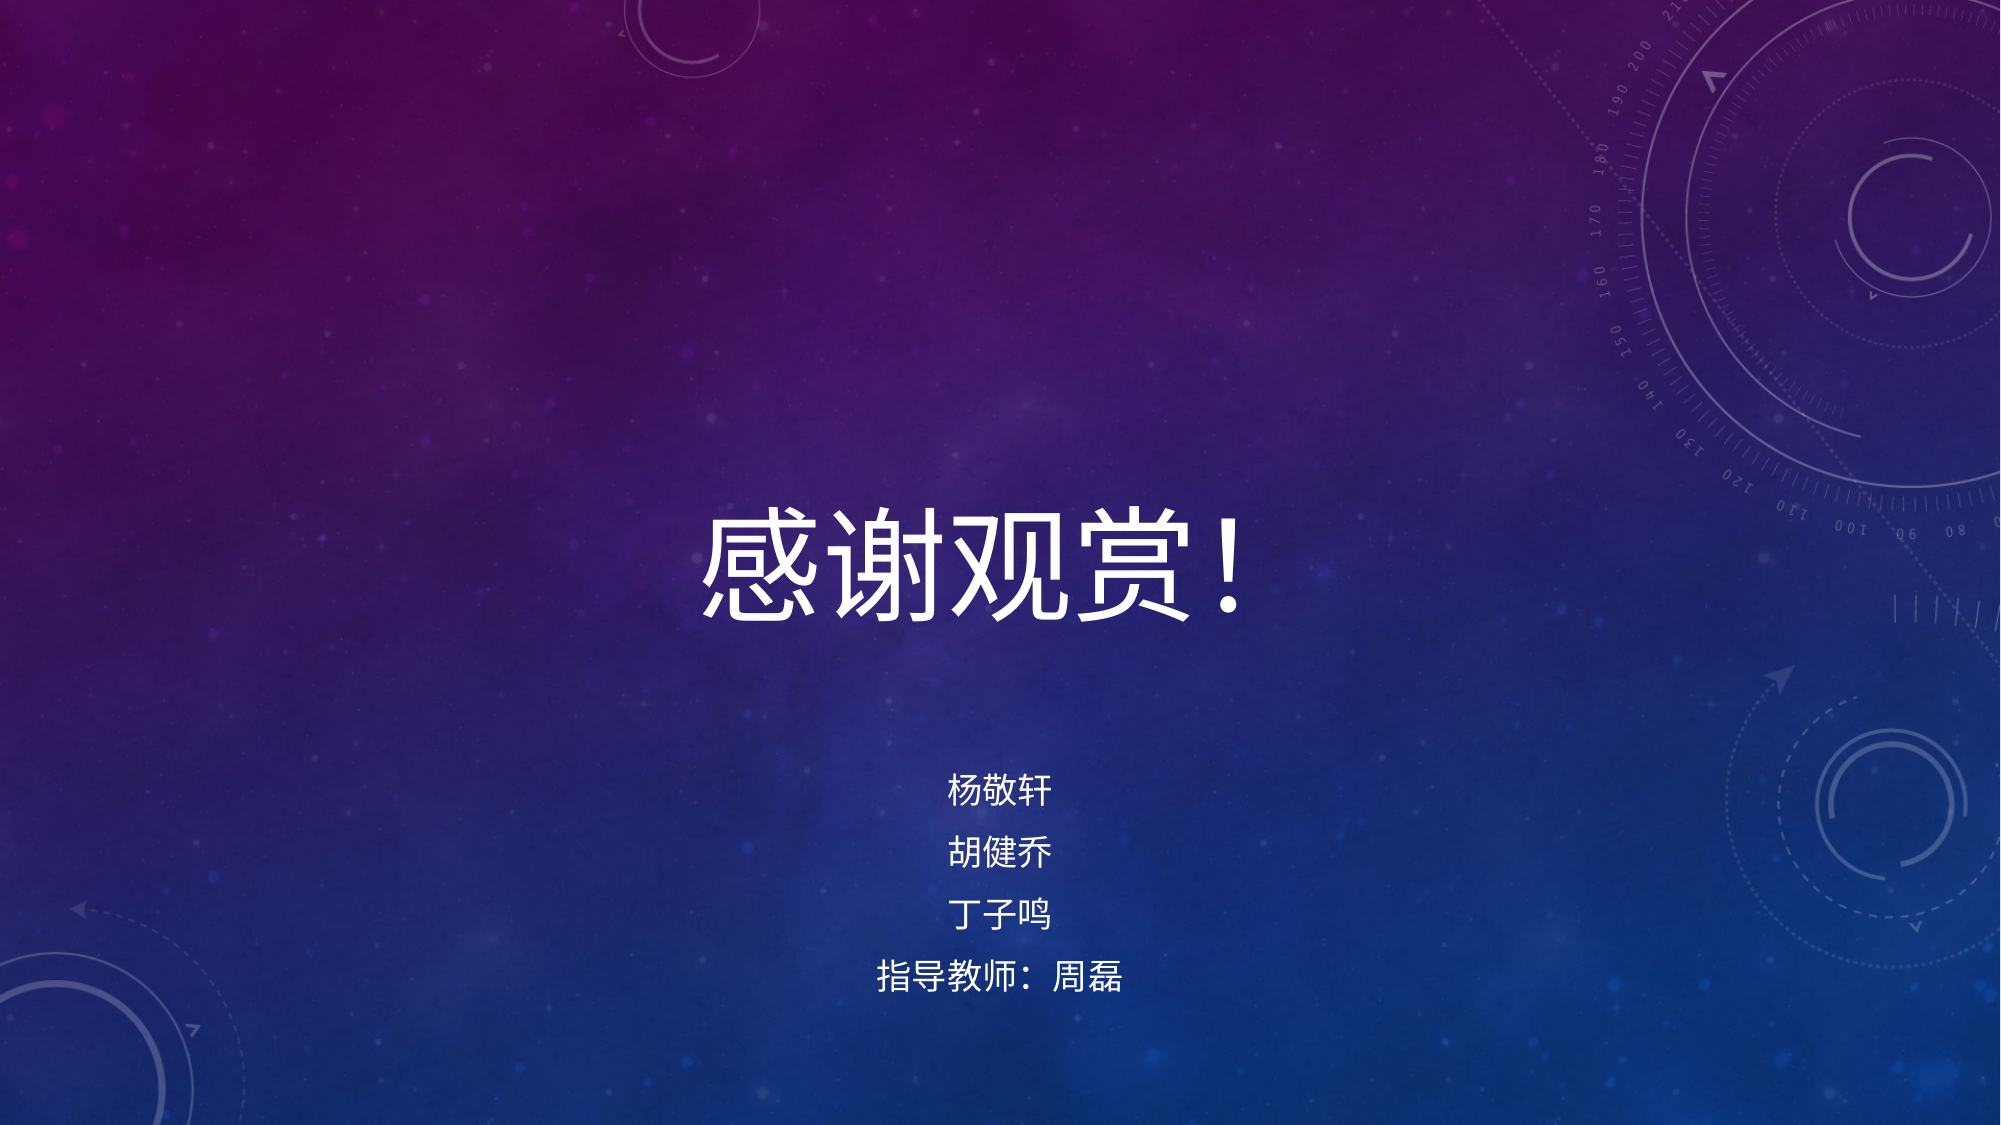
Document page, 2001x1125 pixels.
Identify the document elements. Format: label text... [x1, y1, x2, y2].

title 感谢观赏！ [672, 443, 1348, 682]
text_box 杨敬轩 胡健乔 丁子鸣 指导教师：周磊 [858, 746, 1142, 1019]
picture [0, 0, 2001, 1125]
